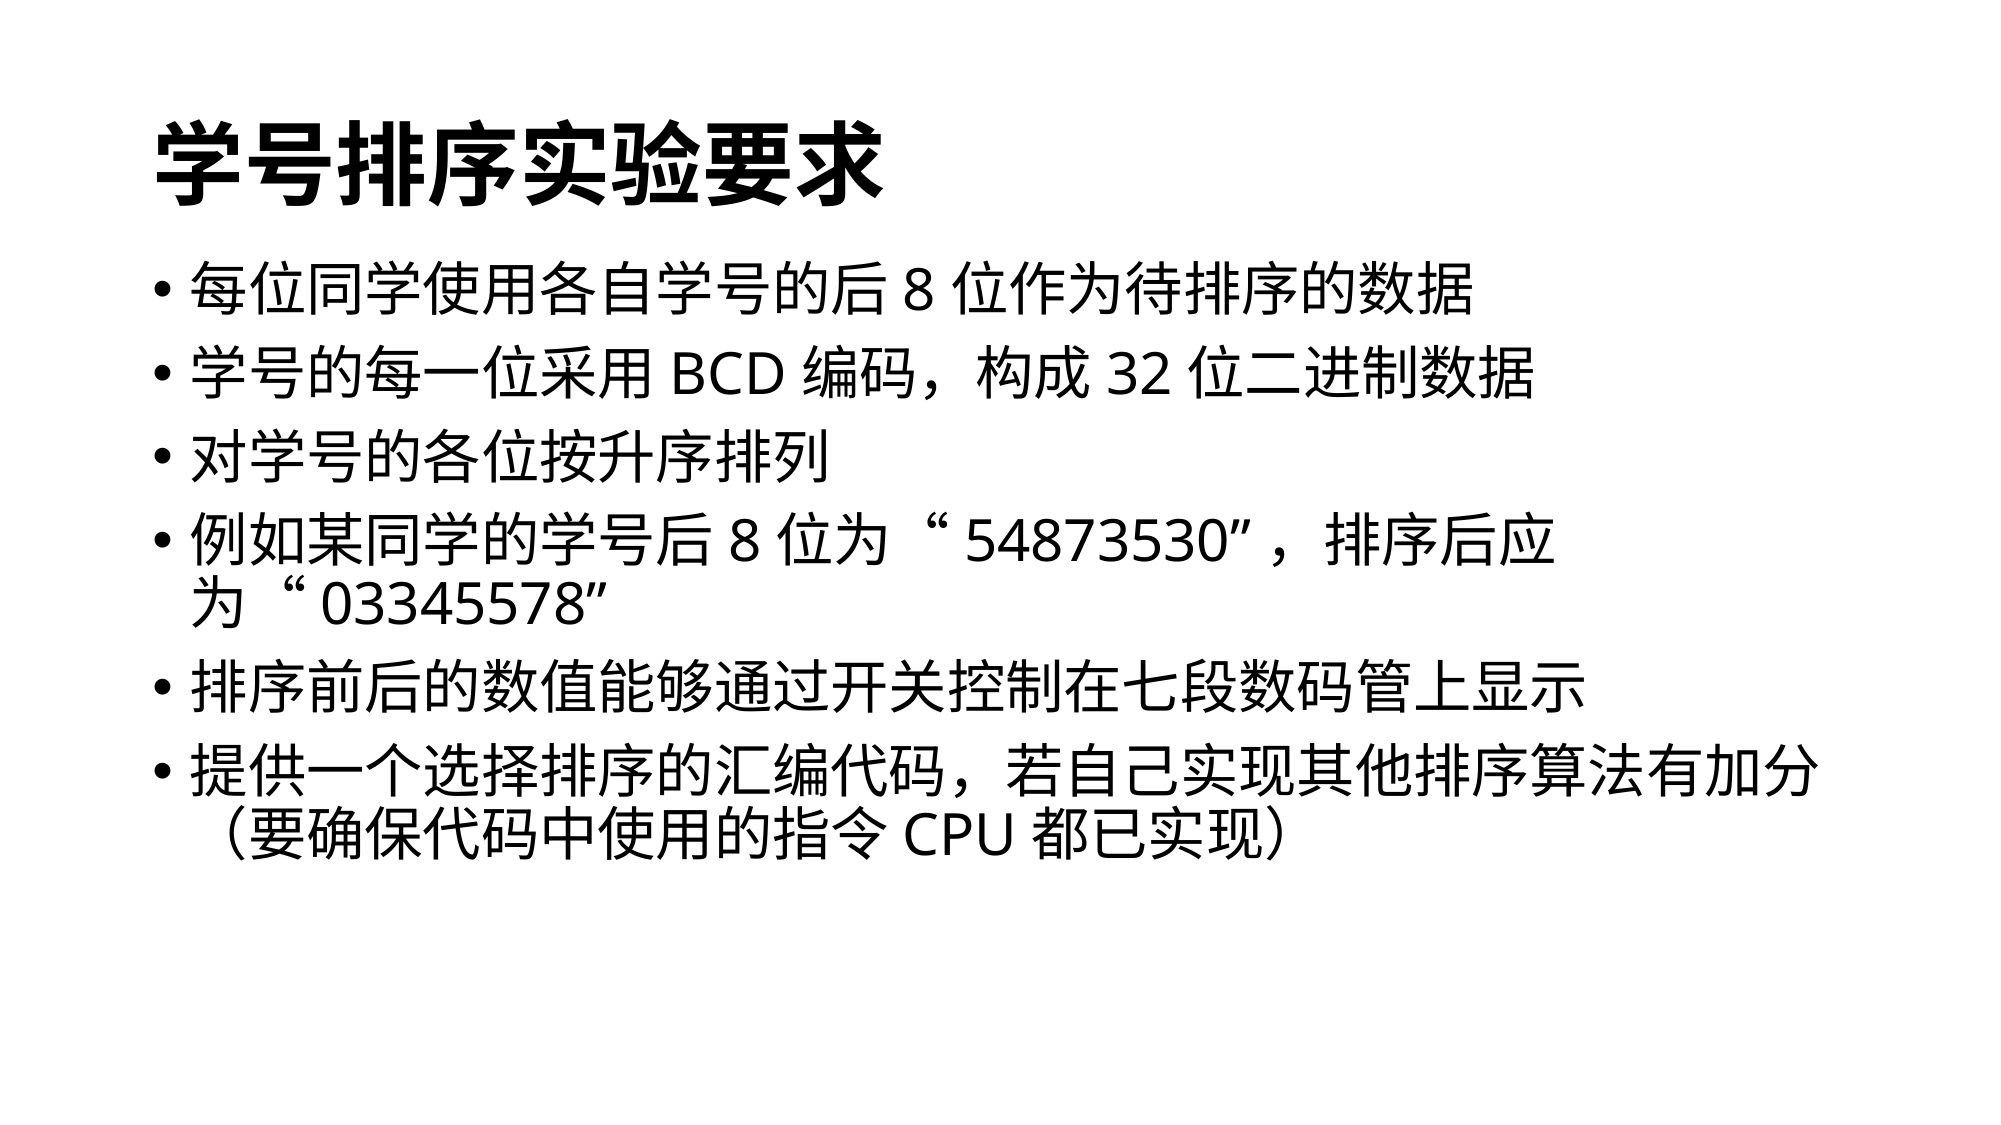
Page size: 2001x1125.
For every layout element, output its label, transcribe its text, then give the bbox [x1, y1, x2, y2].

title 学号排序实验要求 [137, 59, 1863, 252]
list 每位同学使用各自学号的后8位作为待排序的数据 学号的每一位采用BCD编码，构成32位二进制数据 对学号的各位按升序排列 例如某同学的学号后8位为“54873530”，排序后应为“03345578” 排序前后的数值能够通过开关控制在七段数码管上显示 提供一个选择排序的汇编代码，若自己实现其他排序算法有加分（要确保代码中使用的指令CPU都已实现） [137, 252, 1950, 967]
